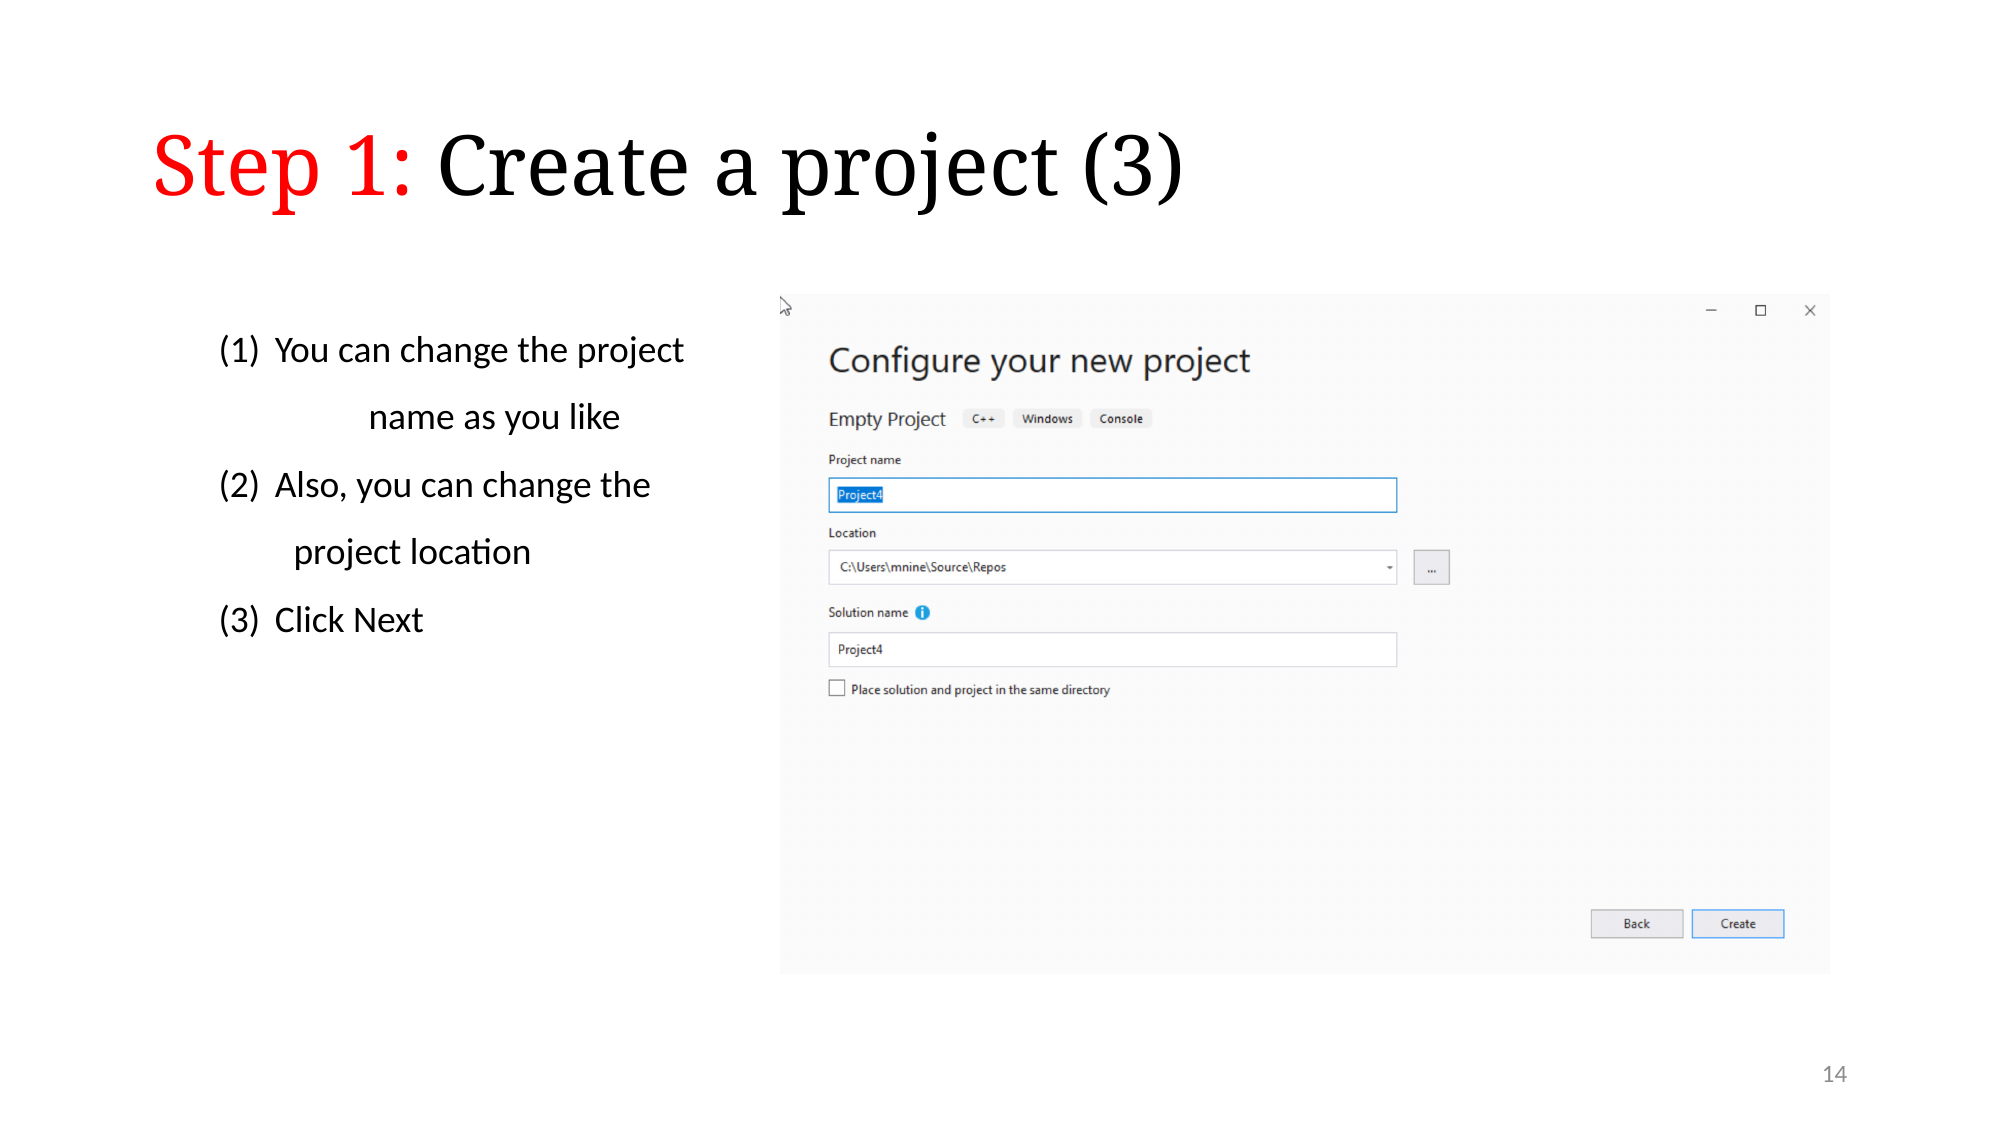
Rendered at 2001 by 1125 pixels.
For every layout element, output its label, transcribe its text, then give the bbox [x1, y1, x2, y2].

text_box You can change the project name as you like Also, you can change the project location Click Next [203, 294, 780, 783]
picture [780, 294, 1830, 974]
title Step 1: Create a project (3) [137, 59, 1863, 278]
slide_number 14 [1412, 1042, 1863, 1103]
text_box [807, 545, 1037, 596]
